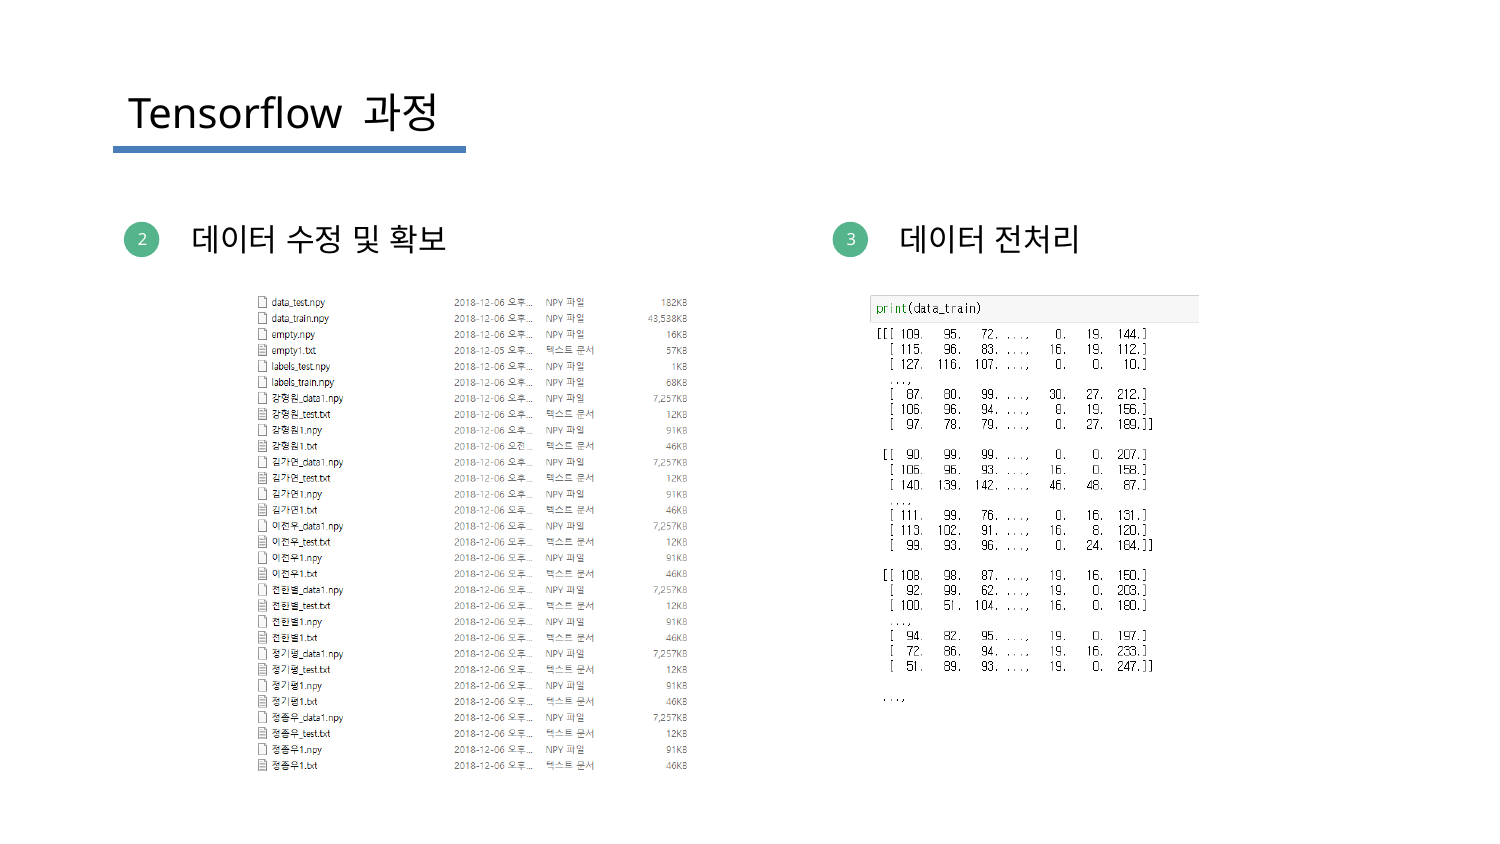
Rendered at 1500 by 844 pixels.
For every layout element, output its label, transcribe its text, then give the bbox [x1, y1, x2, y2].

text_box Tensorflow 과정 [113, 79, 455, 144]
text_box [832, 212, 1096, 267]
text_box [123, 212, 462, 267]
picture [253, 291, 696, 777]
picture [867, 291, 1200, 703]
